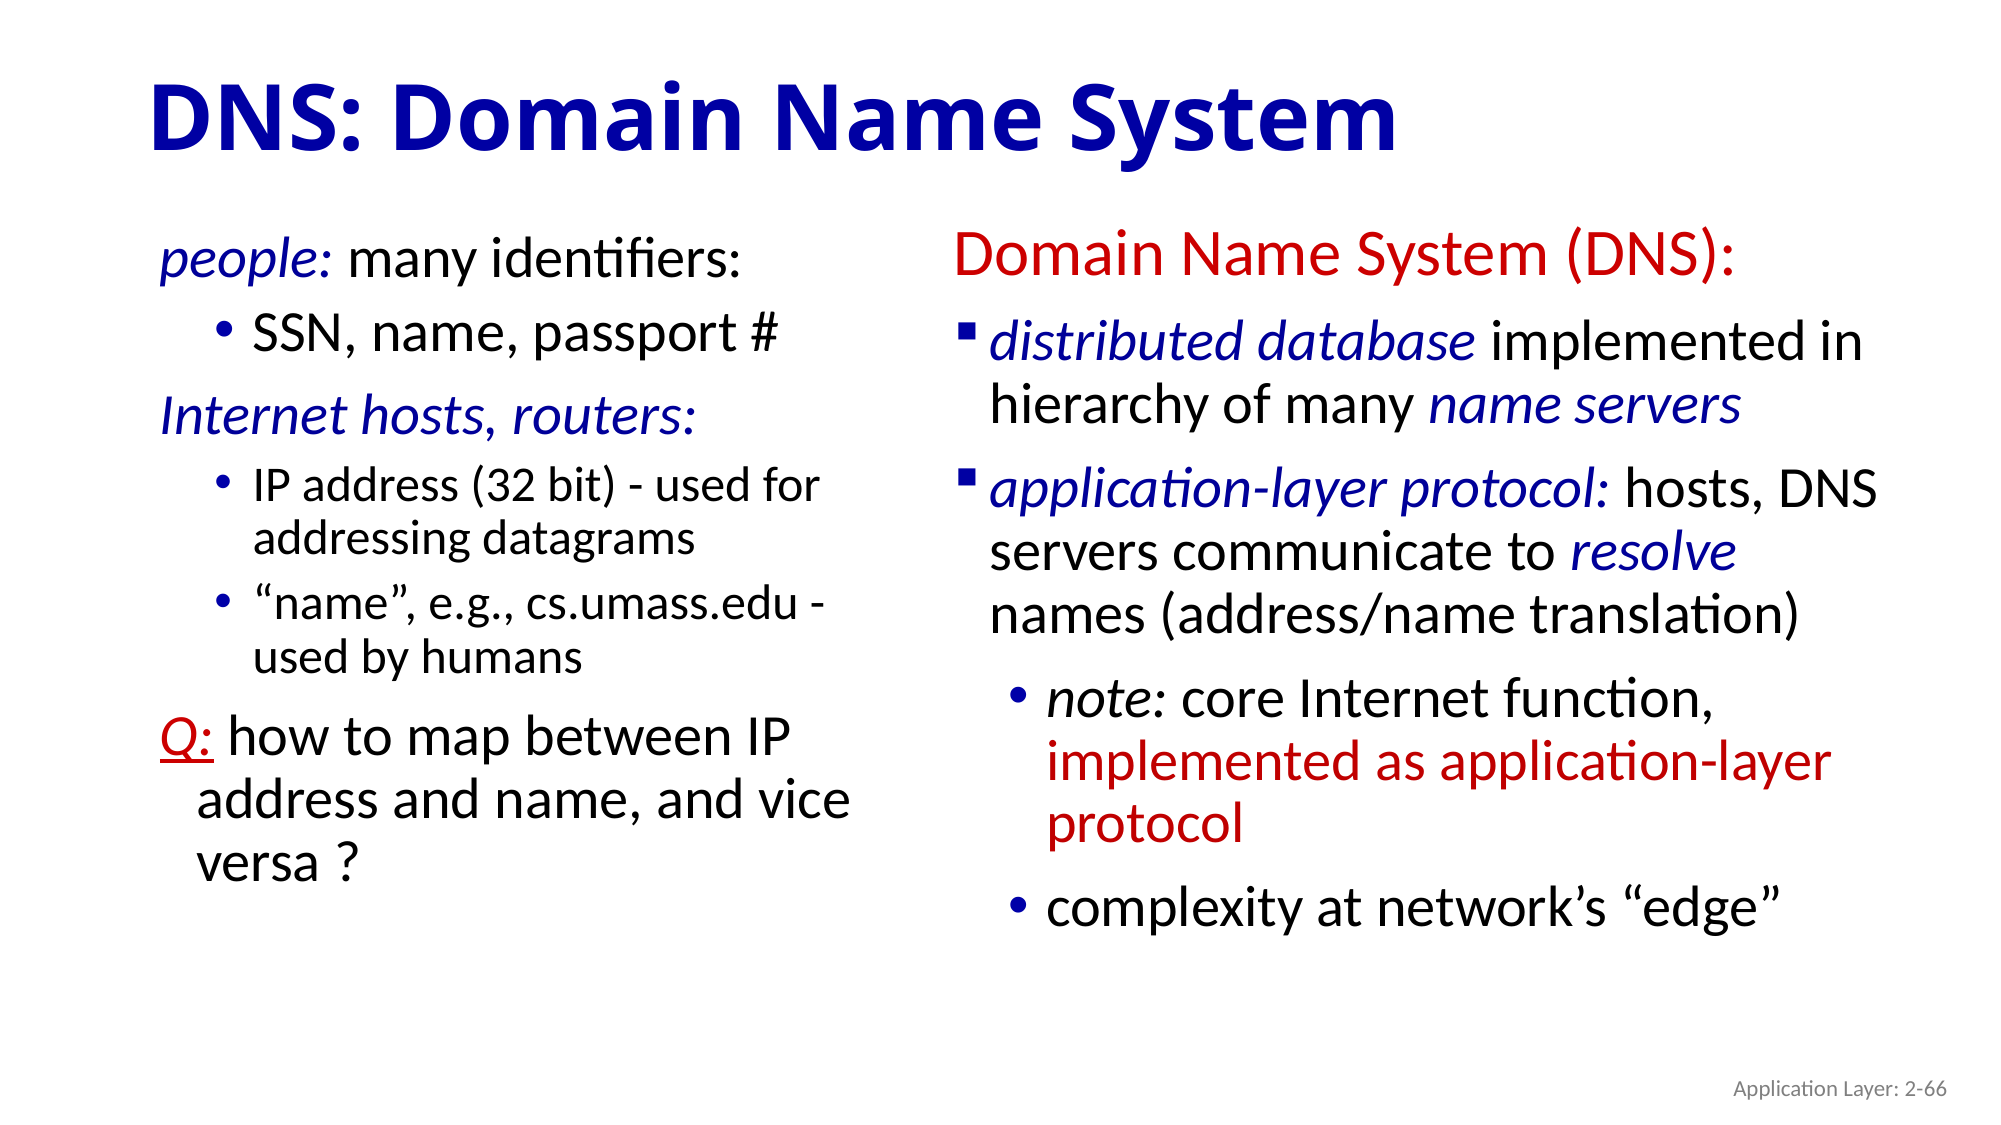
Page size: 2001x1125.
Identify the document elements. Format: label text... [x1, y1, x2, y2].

text_box Domain Name System (DNS): distributed database implemented in hierarchy of many name servers application-layer protocol: hosts, DNS servers communicate to resolve names (address/name translation) note: core Internet function, implemented as application-layer protocol complexity at network’s “edge” [917, 210, 1916, 1032]
text_box people: many identifiers: SSN, name, passport # Internet hosts, routers: IP address (32 bit) - used for addressing datagrams “name”, e.g., cs.umass.edu - used by humans Q: how to map between IP address and name, and vice versa ? [123, 219, 917, 983]
slide_number Application Layer: 2- [1512, 1056, 1963, 1117]
title DNS: Domain Name System [131, 47, 1856, 195]
